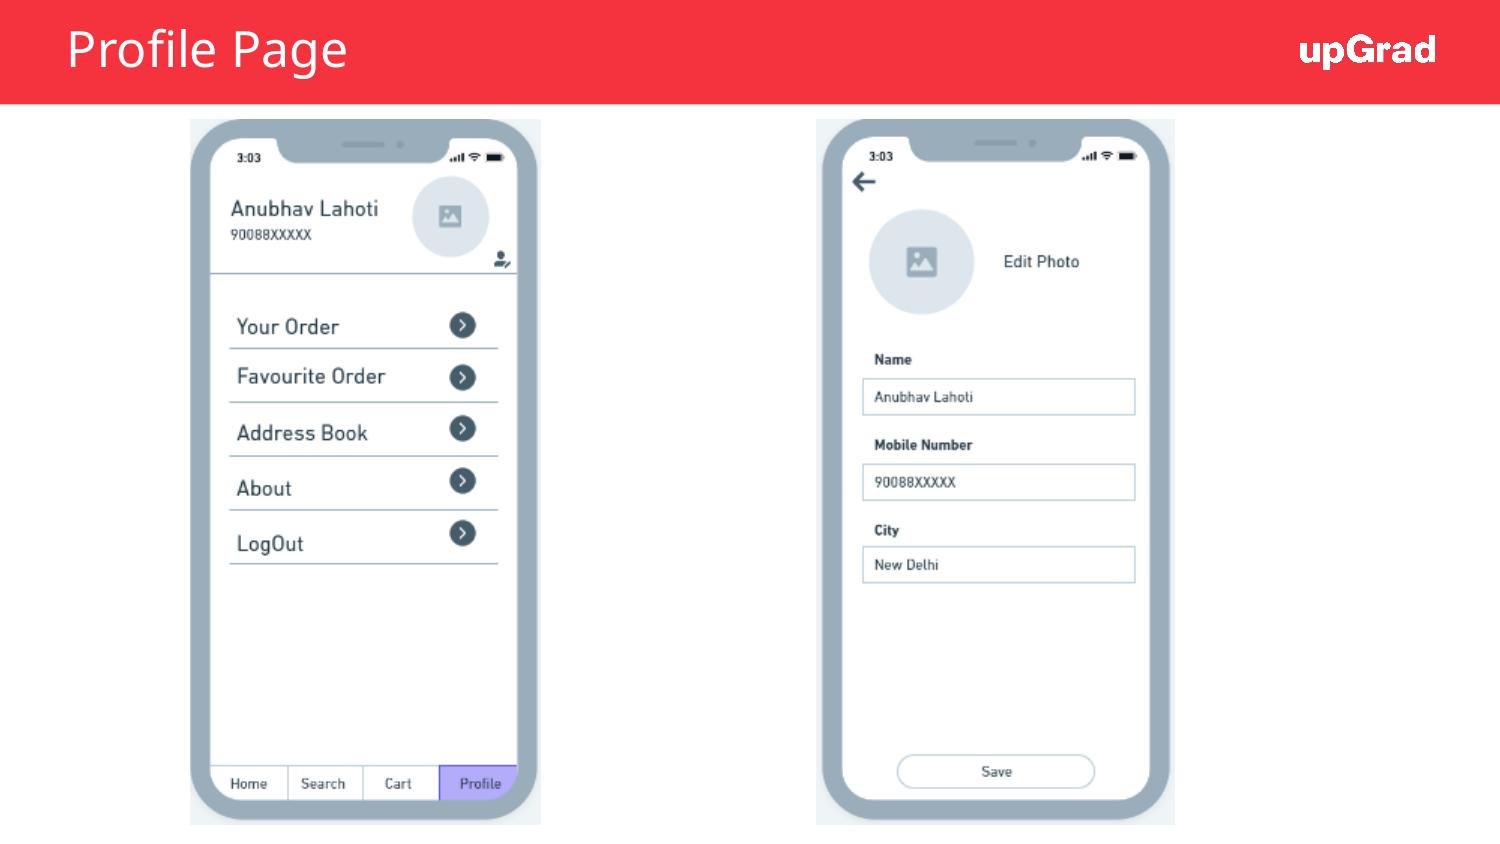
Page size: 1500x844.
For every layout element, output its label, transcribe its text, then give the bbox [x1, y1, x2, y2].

picture [190, 118, 541, 826]
title Profile Page [51, 20, 817, 83]
picture [816, 118, 1175, 826]
picture [1300, 34, 1435, 70]
